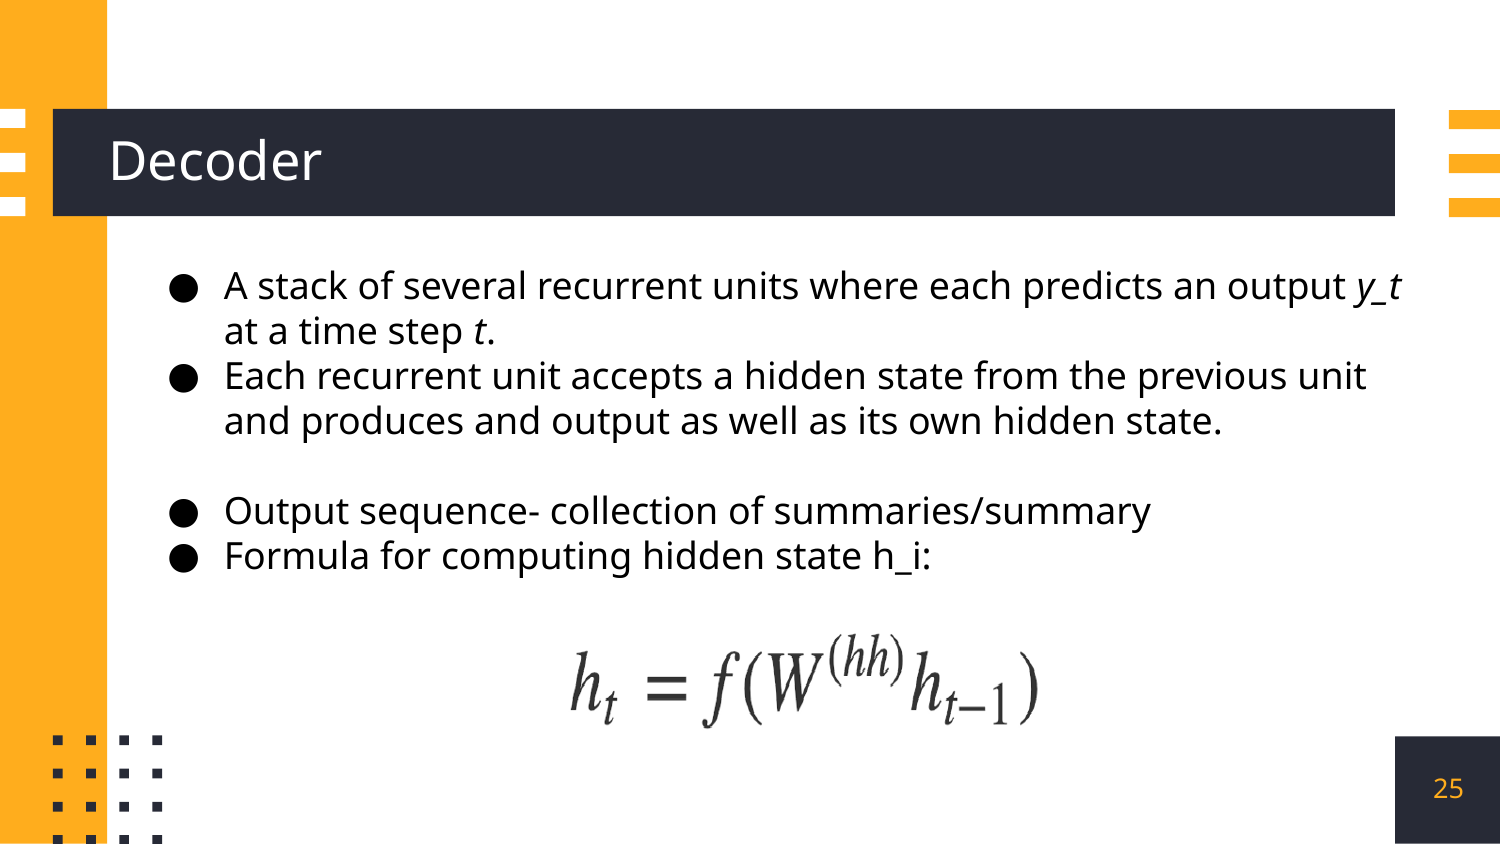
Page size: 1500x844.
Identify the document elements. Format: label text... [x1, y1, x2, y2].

picture [232, 601, 1379, 770]
title Decoder [108, 108, 1396, 217]
text_box A stack of several recurrent units where each predicts an output y_t at a time step t. Each recurrent unit accepts a hidden state from the previous unit and produces and output as well as its own hidden state. Output sequence- collection of summaries/summary Formula for computing hidden state h_i: [133, 246, 1437, 770]
slide_number ‹#› [1395, 736, 1500, 844]
